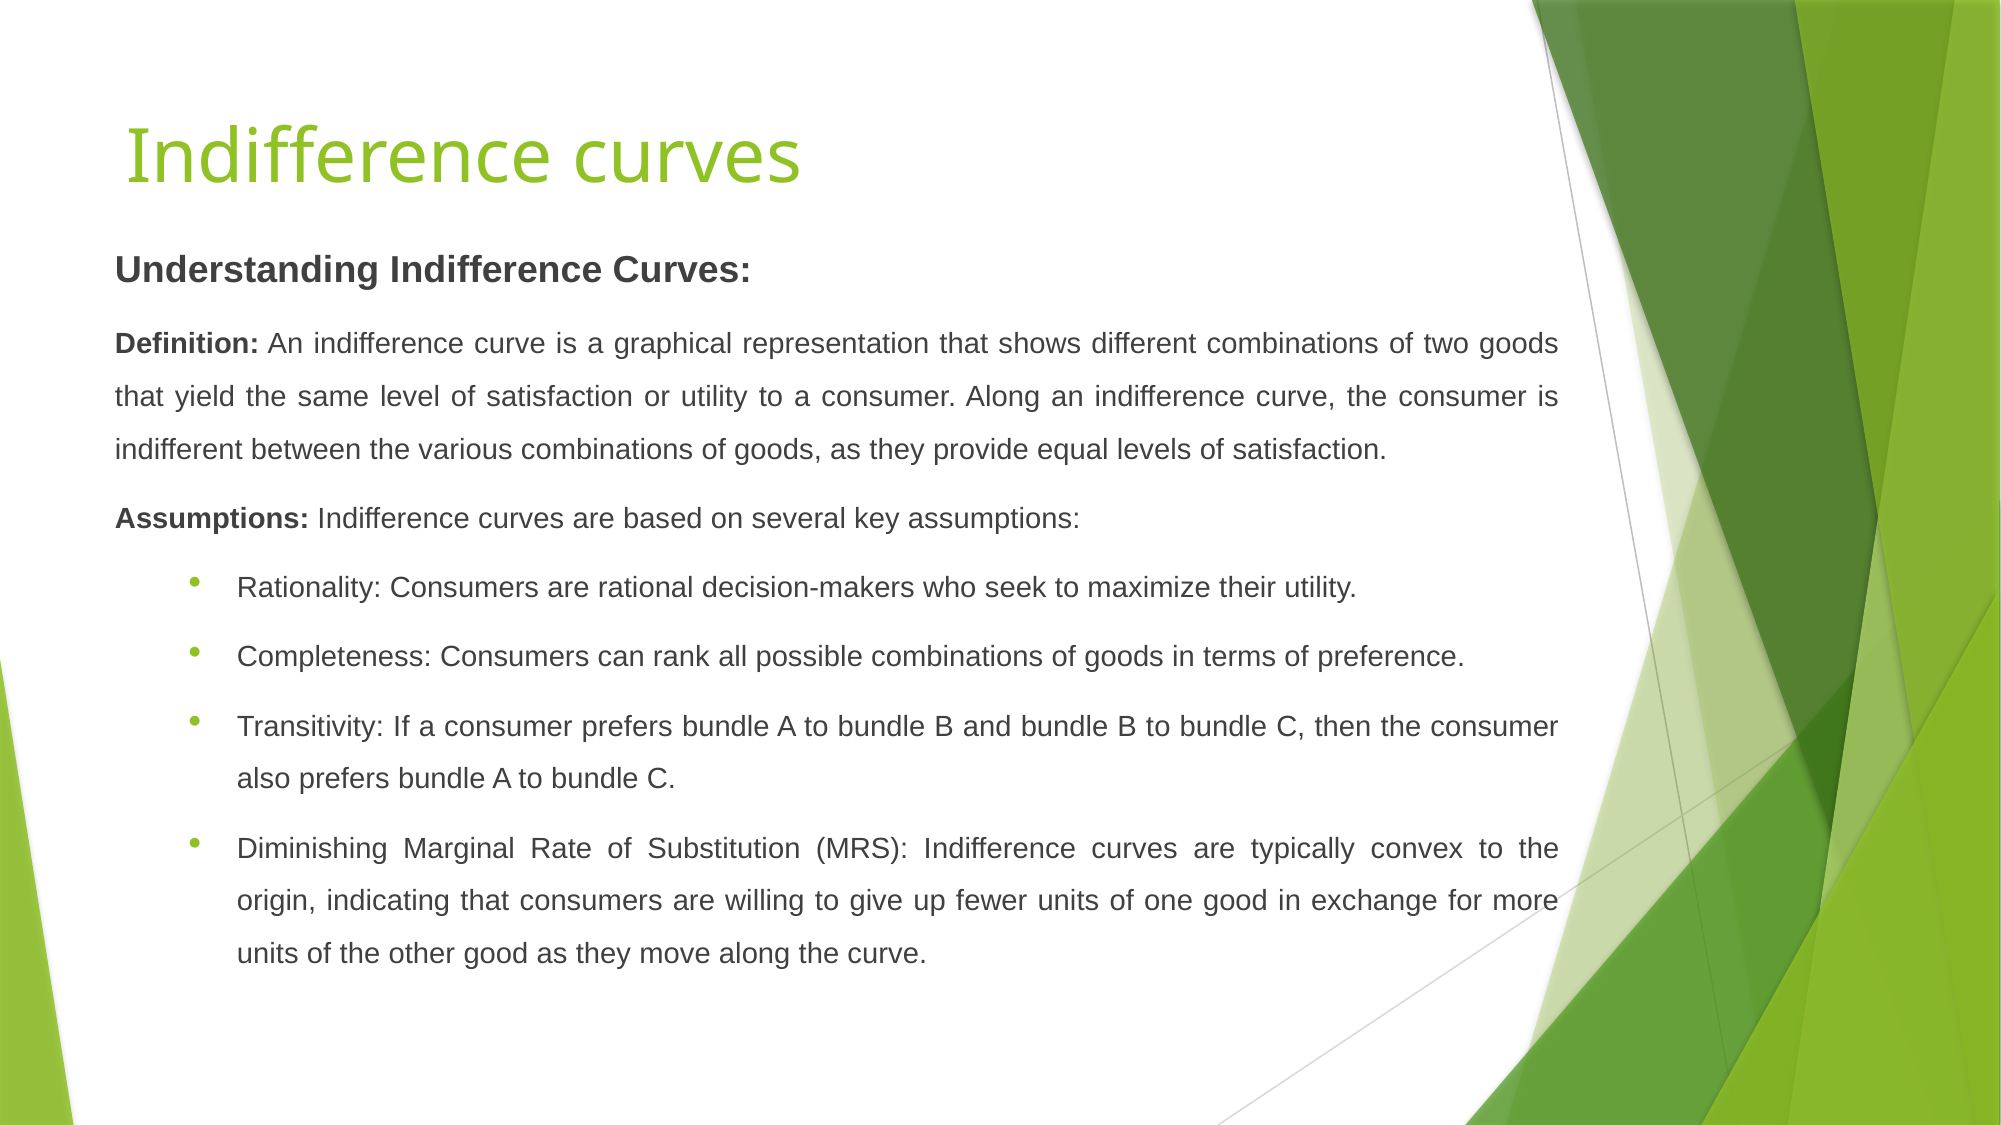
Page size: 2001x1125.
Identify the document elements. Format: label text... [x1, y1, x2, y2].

list Understanding Indifference Curves: Definition: An indifference curve is a graphical representation that shows different combinations of two goods that yield the same level of satisfaction or utility to a consumer. Along an indifference curve, the consumer is indifferent between the various combinations of goods, as they provide equal levels of satisfaction. Assumptions: Indifference curves are based on several key assumptions: Rationality: Consumers are rational decision-makers who seek to maximize their utility. Completeness: Consumers can rank all possible combinations of goods in terms of preference. Transitivity: If a consumer prefers bundle A to bundle B and bundle B to bundle C, then the consumer also prefers bundle A to bundle C. Diminishing Marginal Rate of Substitution (MRS): Indifference curves are typically convex to the origin, indicating that consumers are willing to give up fewer units of one good in exchange for more units of the other good as they move along the curve. [99, 215, 1577, 1084]
title Indifference curves [111, 99, 1522, 215]
